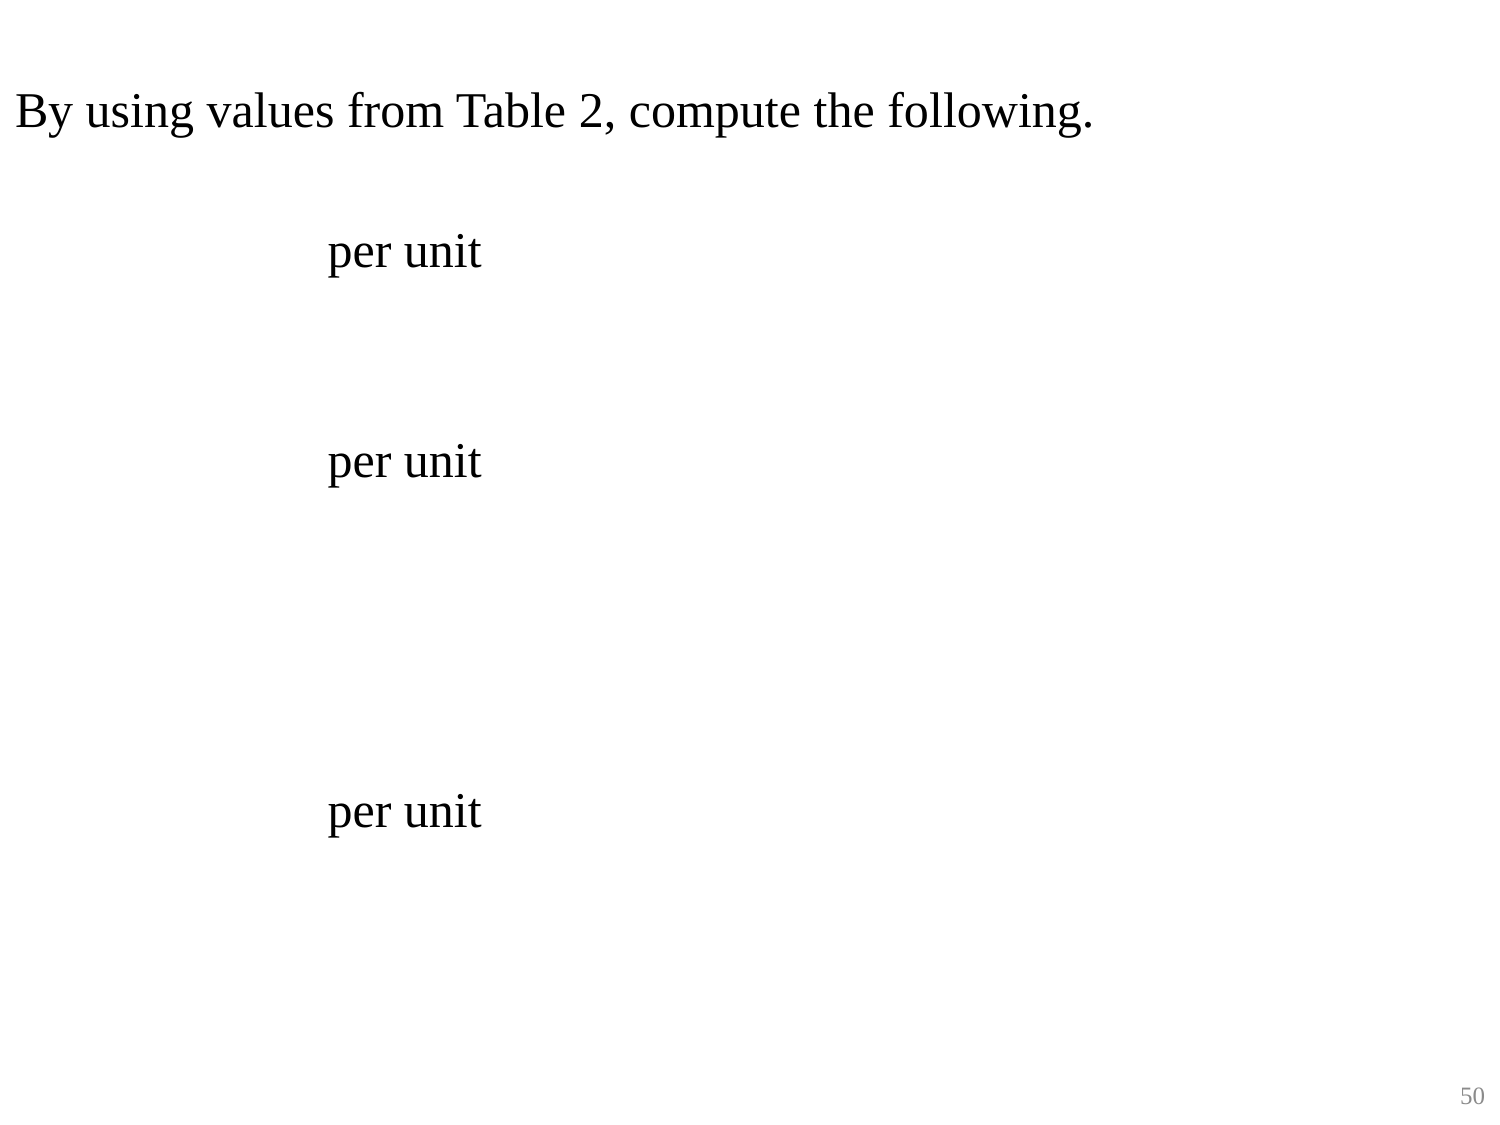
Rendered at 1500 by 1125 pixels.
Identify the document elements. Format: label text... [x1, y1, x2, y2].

slide_number 50 [1149, 1065, 1500, 1125]
